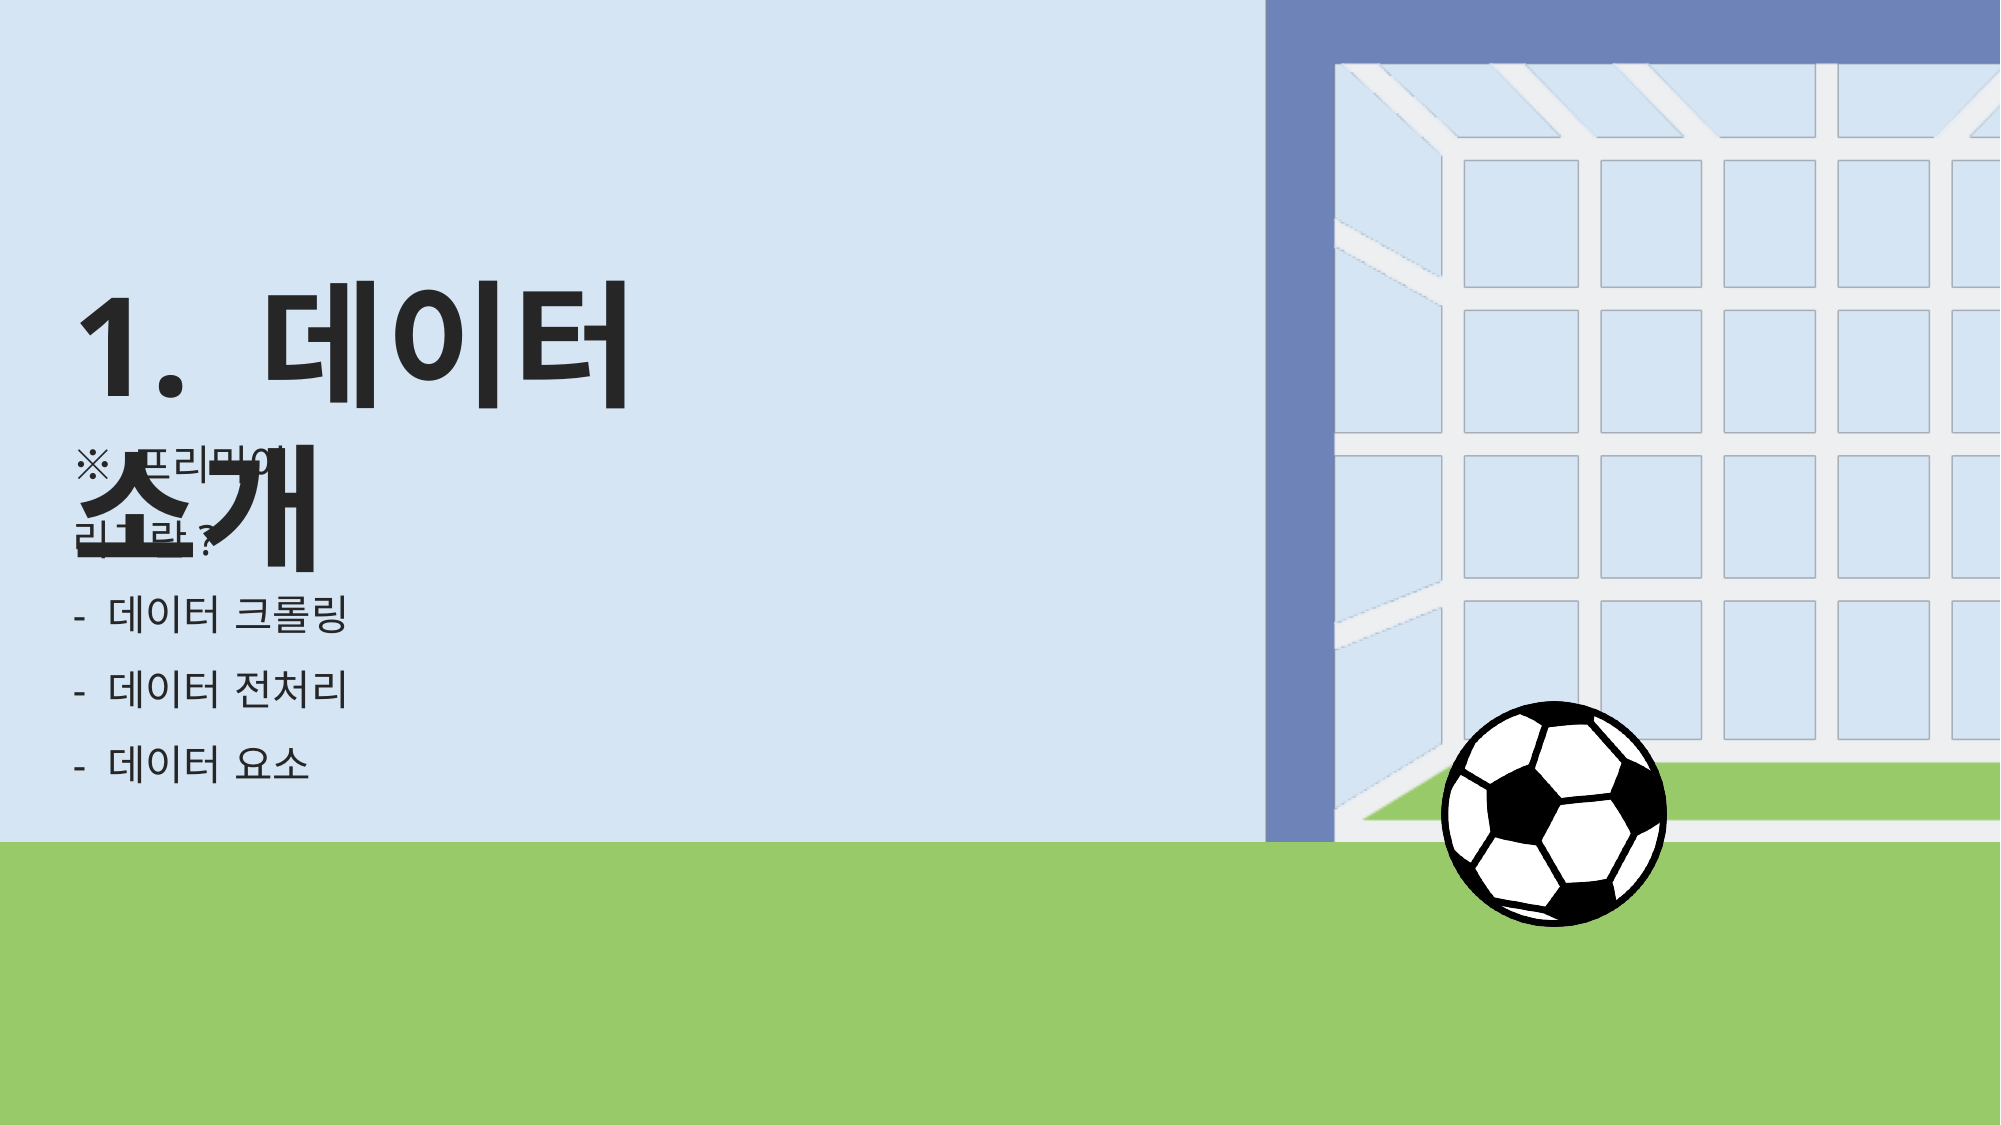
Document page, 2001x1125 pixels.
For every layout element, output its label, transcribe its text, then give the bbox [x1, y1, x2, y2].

text_box 1. 데이터 소개 [58, 251, 792, 596]
text_box ※ 프리미어 리그란? - 데이터 크롤링 - 데이터 전처리 - 데이터 요소 [58, 406, 406, 797]
text_box [0, 841, 1244, 1125]
picture [1244, 0, 2000, 1125]
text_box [1441, 701, 1667, 927]
